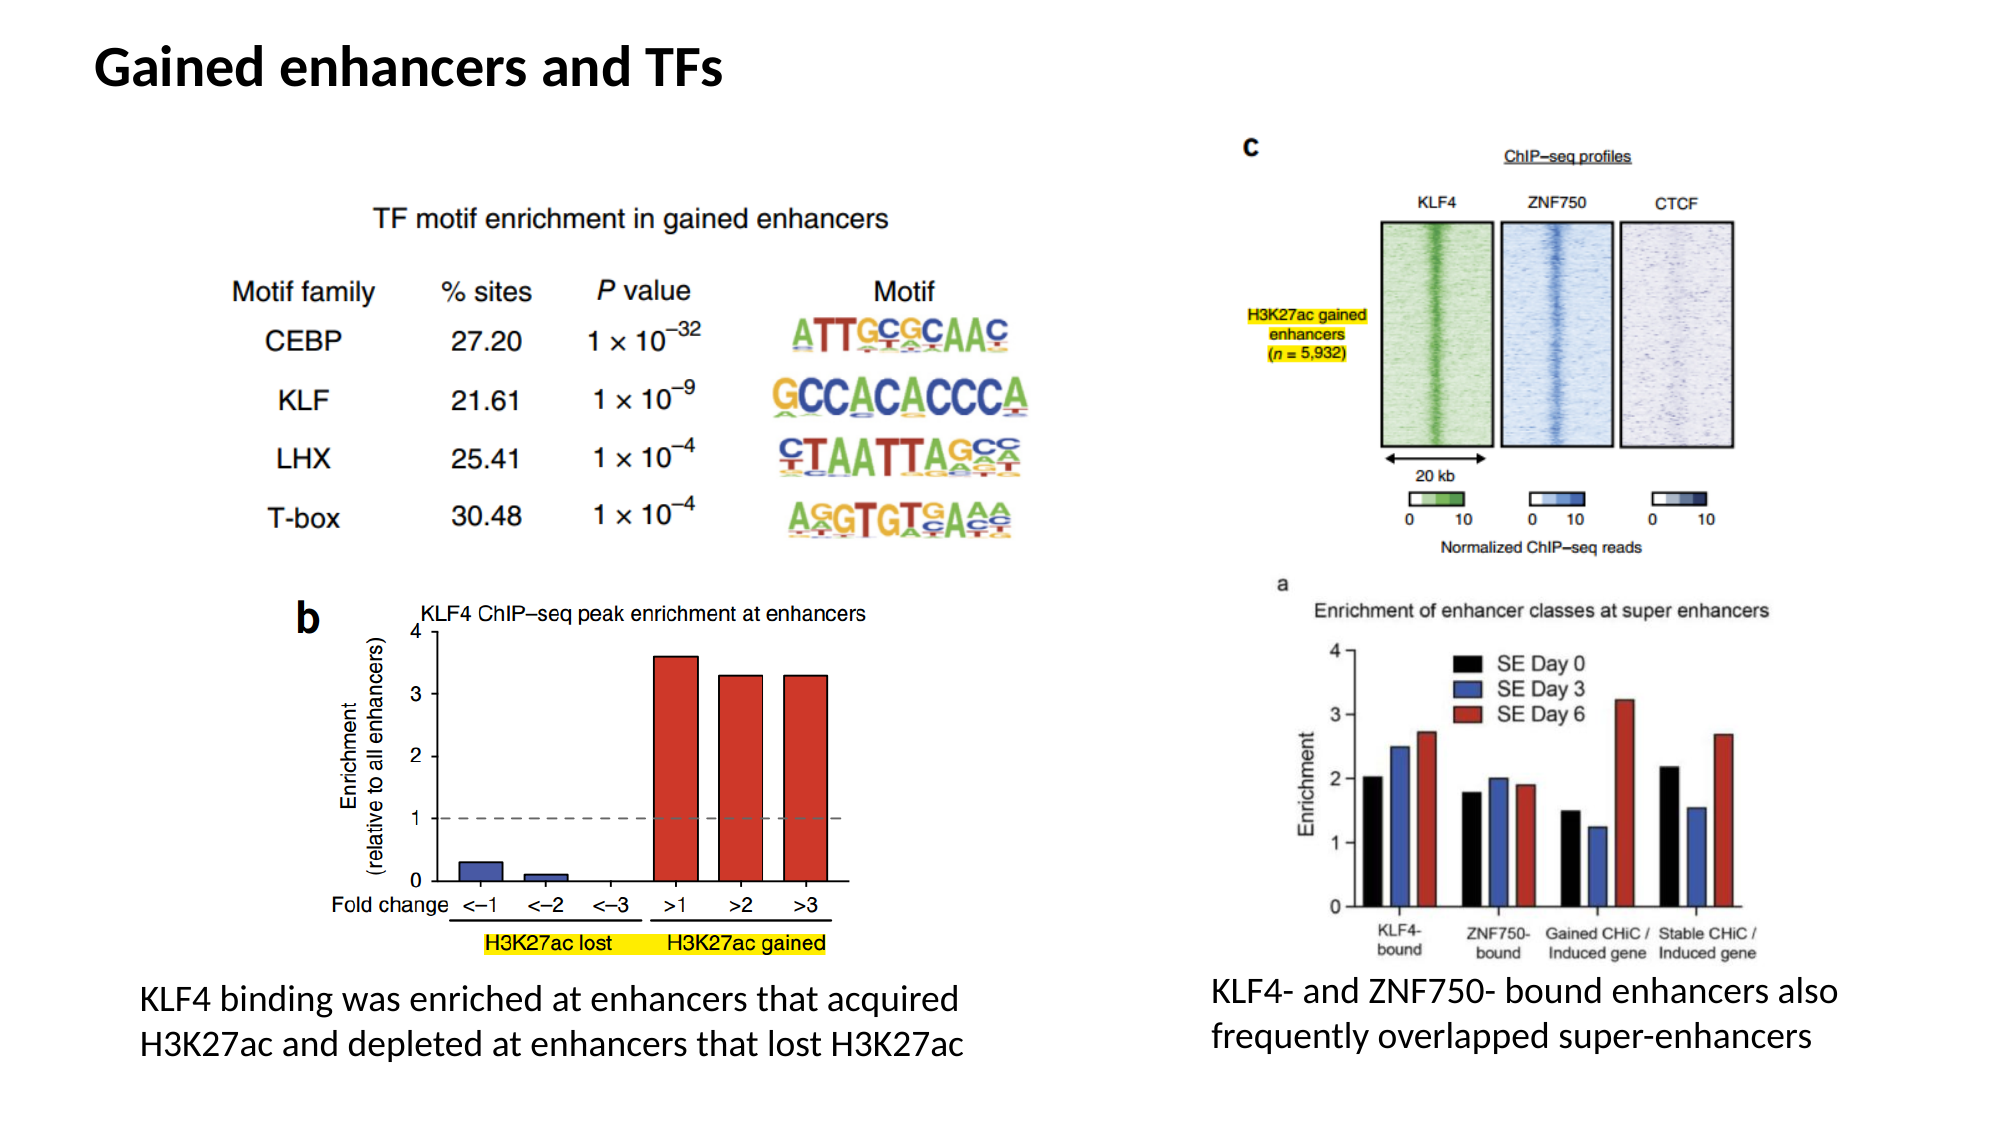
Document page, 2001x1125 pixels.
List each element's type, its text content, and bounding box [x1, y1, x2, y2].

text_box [124, 124, 1901, 1073]
text_box Gained enhancers and TFs [79, 20, 1521, 106]
